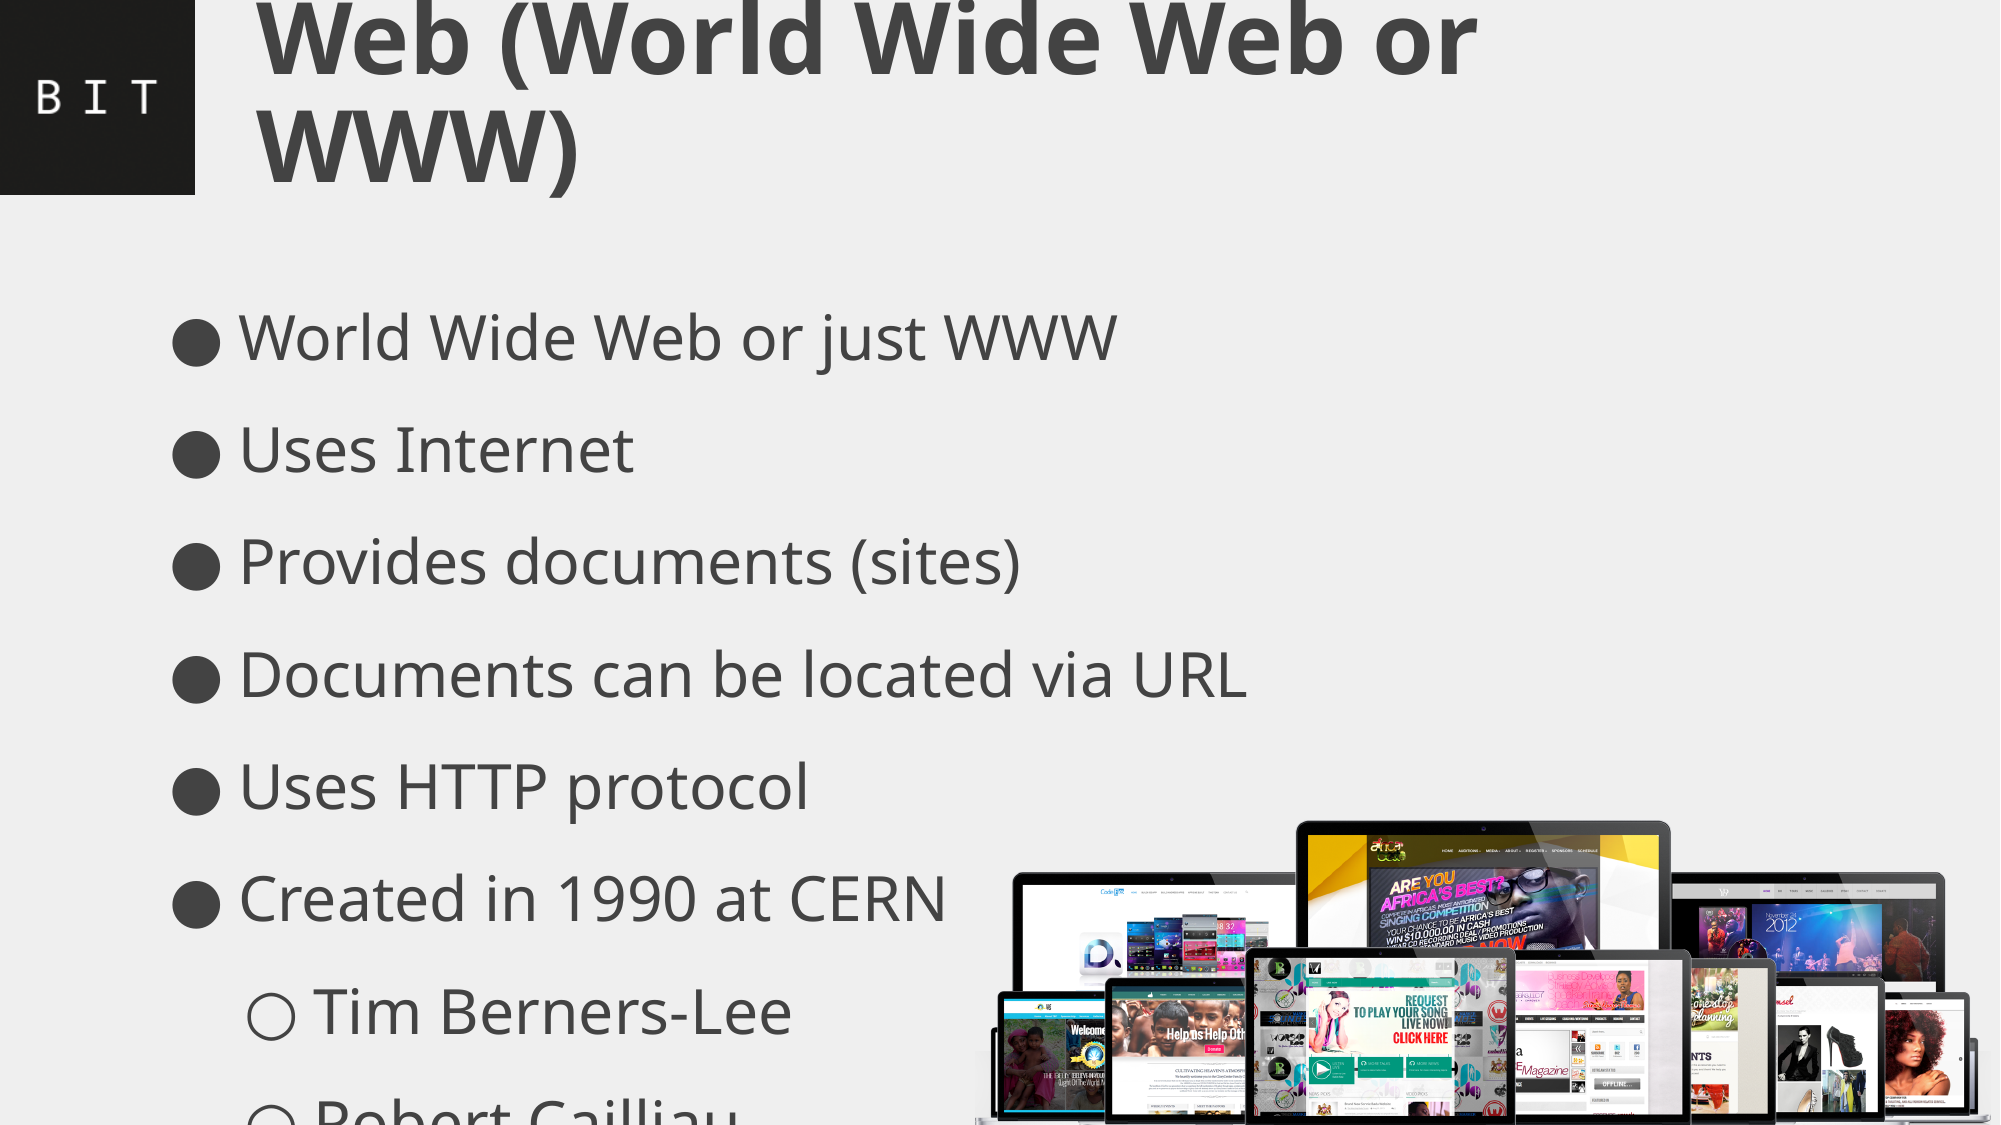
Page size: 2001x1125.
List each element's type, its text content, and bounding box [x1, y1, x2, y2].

picture [974, 766, 1992, 1125]
picture [0, 0, 195, 195]
title Web (World Wide Web or WWW) [236, 0, 1785, 193]
list World Wide Web or just WWW Uses Internet Provides documents (sites) Documents can be located via URL Uses HTTP protocol Created in 1990 at CERN Tim Berners-Lee Robert Cailliau [148, 252, 1873, 1006]
